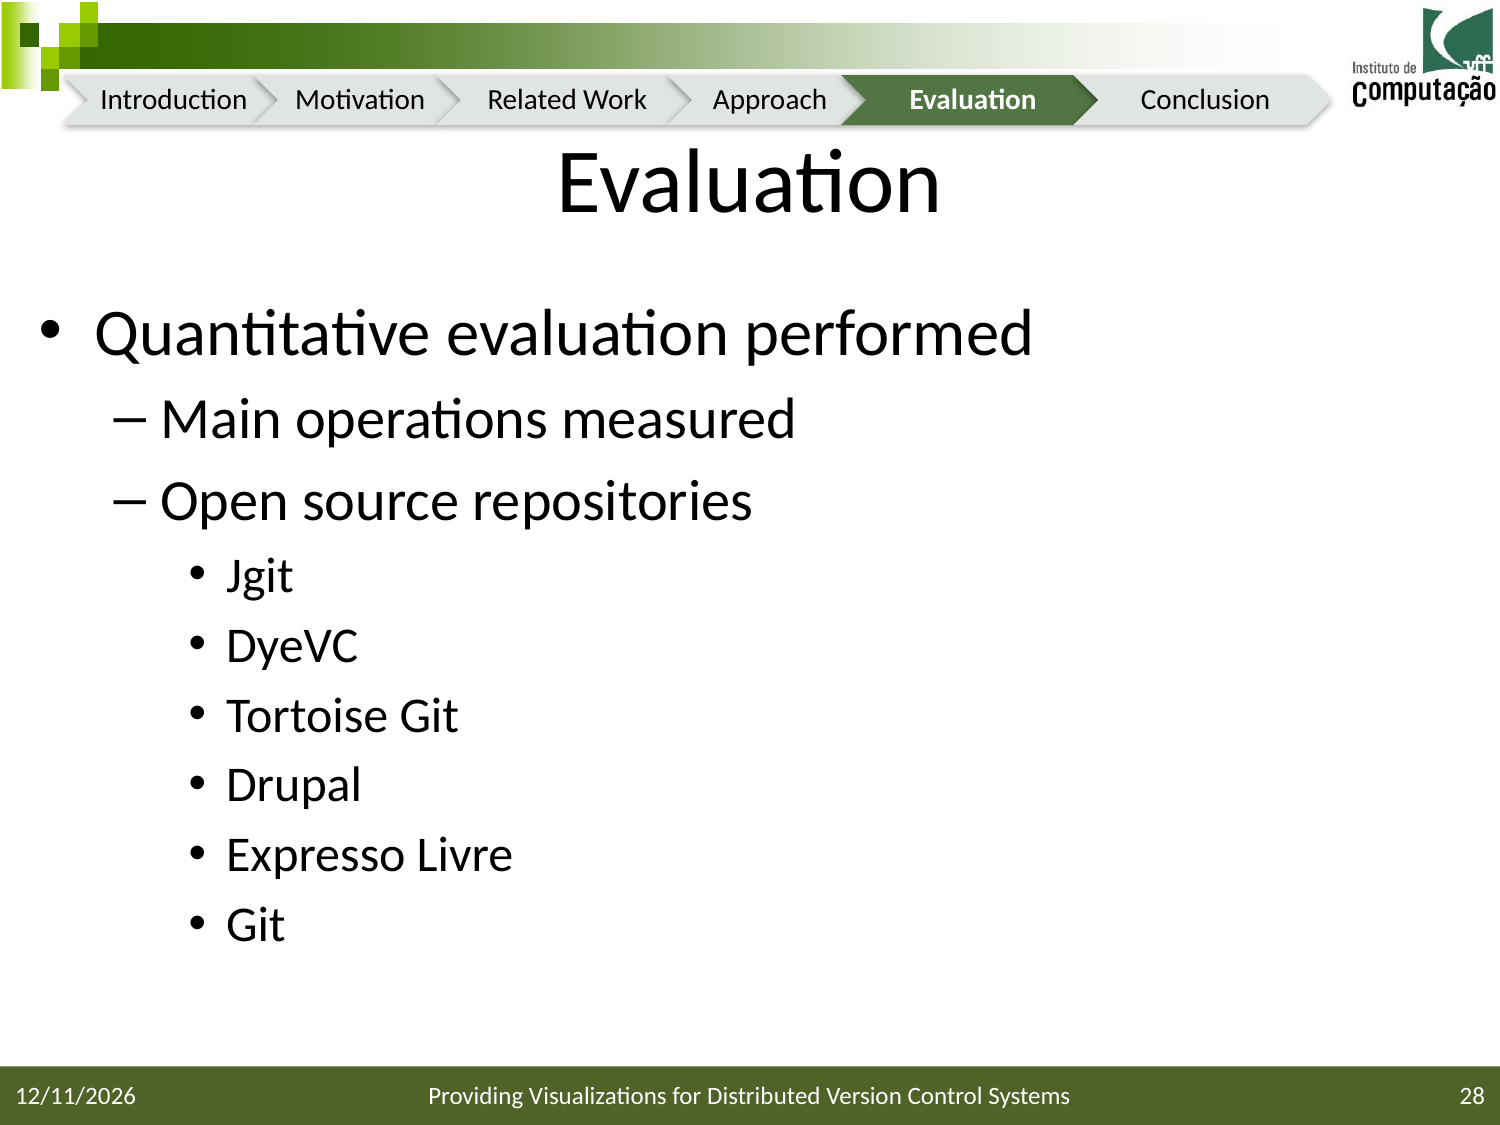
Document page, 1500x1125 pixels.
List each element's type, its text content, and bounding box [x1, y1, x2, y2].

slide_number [0, 1065, 350, 1125]
footer Providing Visualizations for Distributed Version Control Systems [362, 1065, 1138, 1125]
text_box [62, 74, 1333, 126]
title Evaluation [23, 82, 1477, 270]
list Quantitative evaluation performed Main operations measured Open source repositories Jgit DyeVC Tortoise Git Drupal Expresso Livre Git [23, 281, 1477, 1055]
slide_number 28 [1149, 1065, 1500, 1125]
